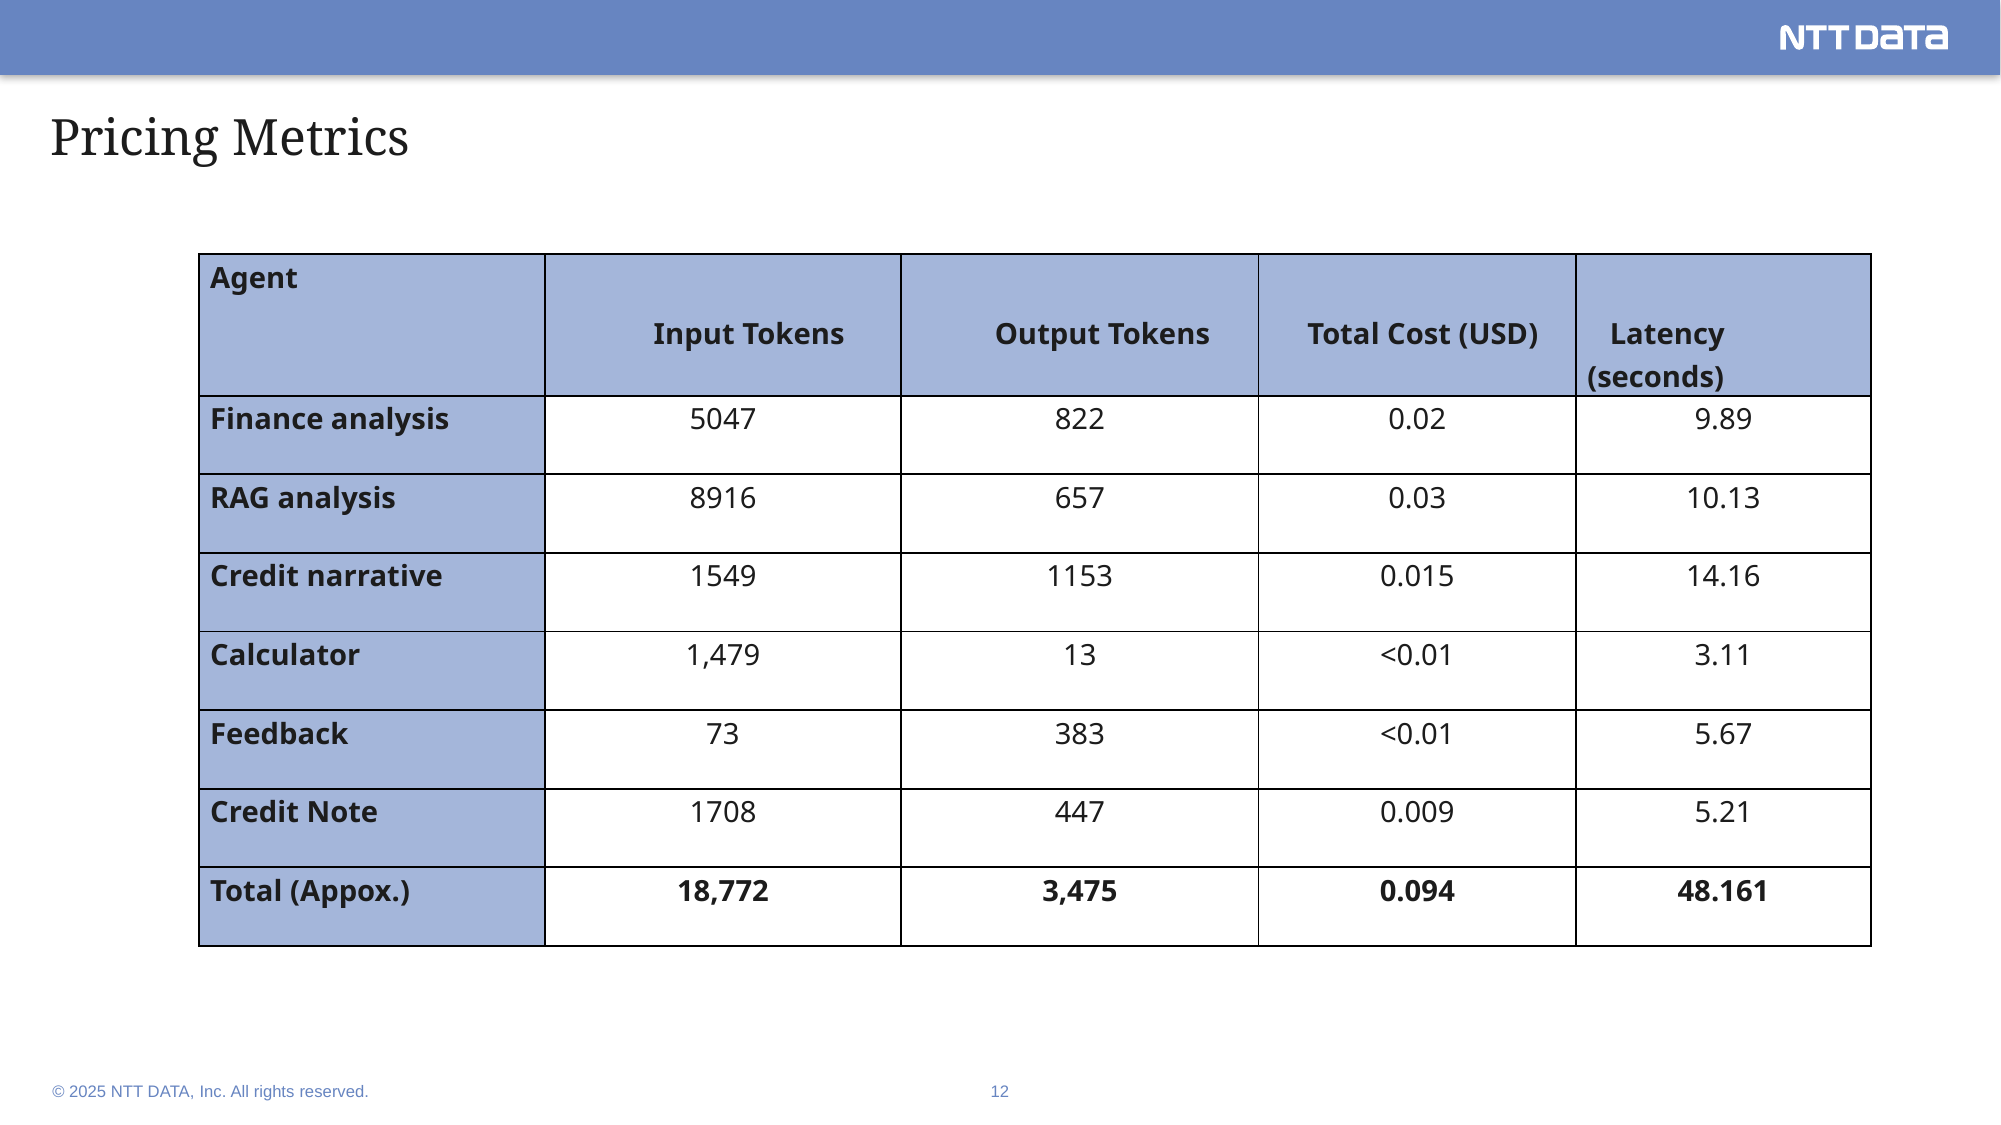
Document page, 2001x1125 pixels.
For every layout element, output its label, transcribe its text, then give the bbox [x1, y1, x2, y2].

table_cell 1153 [902, 554, 1258, 631]
table_cell <0.01 [1259, 632, 1575, 709]
footer © 2025 NTT DATA, Inc. All rights reserved. [37, 1075, 398, 1106]
table_cell Finance analysis [200, 397, 544, 473]
table_cell 383 [902, 711, 1258, 788]
table_cell 8916 [546, 475, 900, 552]
table_cell <0.01 [1259, 711, 1575, 788]
table_cell 5.67 [1577, 711, 1870, 788]
table_cell 9.89 [1577, 397, 1870, 473]
slide_number 12 [945, 1075, 1055, 1106]
table_cell 657 [902, 475, 1258, 552]
table_header Latency (seconds) [1577, 255, 1870, 395]
table_cell 5047 [546, 397, 900, 473]
table_cell Total (Appox.) [200, 868, 544, 945]
table_cell 48.161 [1577, 868, 1870, 945]
table_cell 0.02 [1259, 397, 1575, 473]
table_cell Credit narrative [200, 554, 544, 631]
table_cell Feedback [200, 711, 544, 788]
title Pricing Metrics [50, 104, 1950, 196]
table_header Total Cost (USD) [1259, 255, 1575, 395]
table_cell Calculator [200, 632, 544, 709]
table_header Agent [200, 255, 544, 395]
table_cell 0.015 [1259, 554, 1575, 631]
table_cell 73 [546, 711, 900, 788]
table_cell 5.21 [1577, 790, 1870, 866]
table_cell Credit Note [200, 790, 544, 866]
table_cell 3.11 [1577, 632, 1870, 709]
table_cell 0.03 [1259, 475, 1575, 552]
table_cell 1549 [546, 554, 900, 631]
table_cell 0.009 [1259, 790, 1575, 866]
table_cell 10.13 [1577, 475, 1870, 552]
table_cell 13 [902, 632, 1258, 709]
table_cell 14.16 [1577, 554, 1870, 631]
table_header Input Tokens [546, 255, 900, 395]
table_cell 447 [902, 790, 1258, 866]
table_cell 1708 [546, 790, 900, 866]
table_cell RAG analysis [200, 475, 544, 552]
table_cell 1,479 [546, 632, 900, 709]
table_cell 3,475 [902, 868, 1258, 945]
table_cell 0.094 [1259, 868, 1575, 945]
table_cell 822 [902, 397, 1258, 473]
table_cell 18,772 [546, 868, 900, 945]
table_header Output Tokens [902, 255, 1258, 395]
